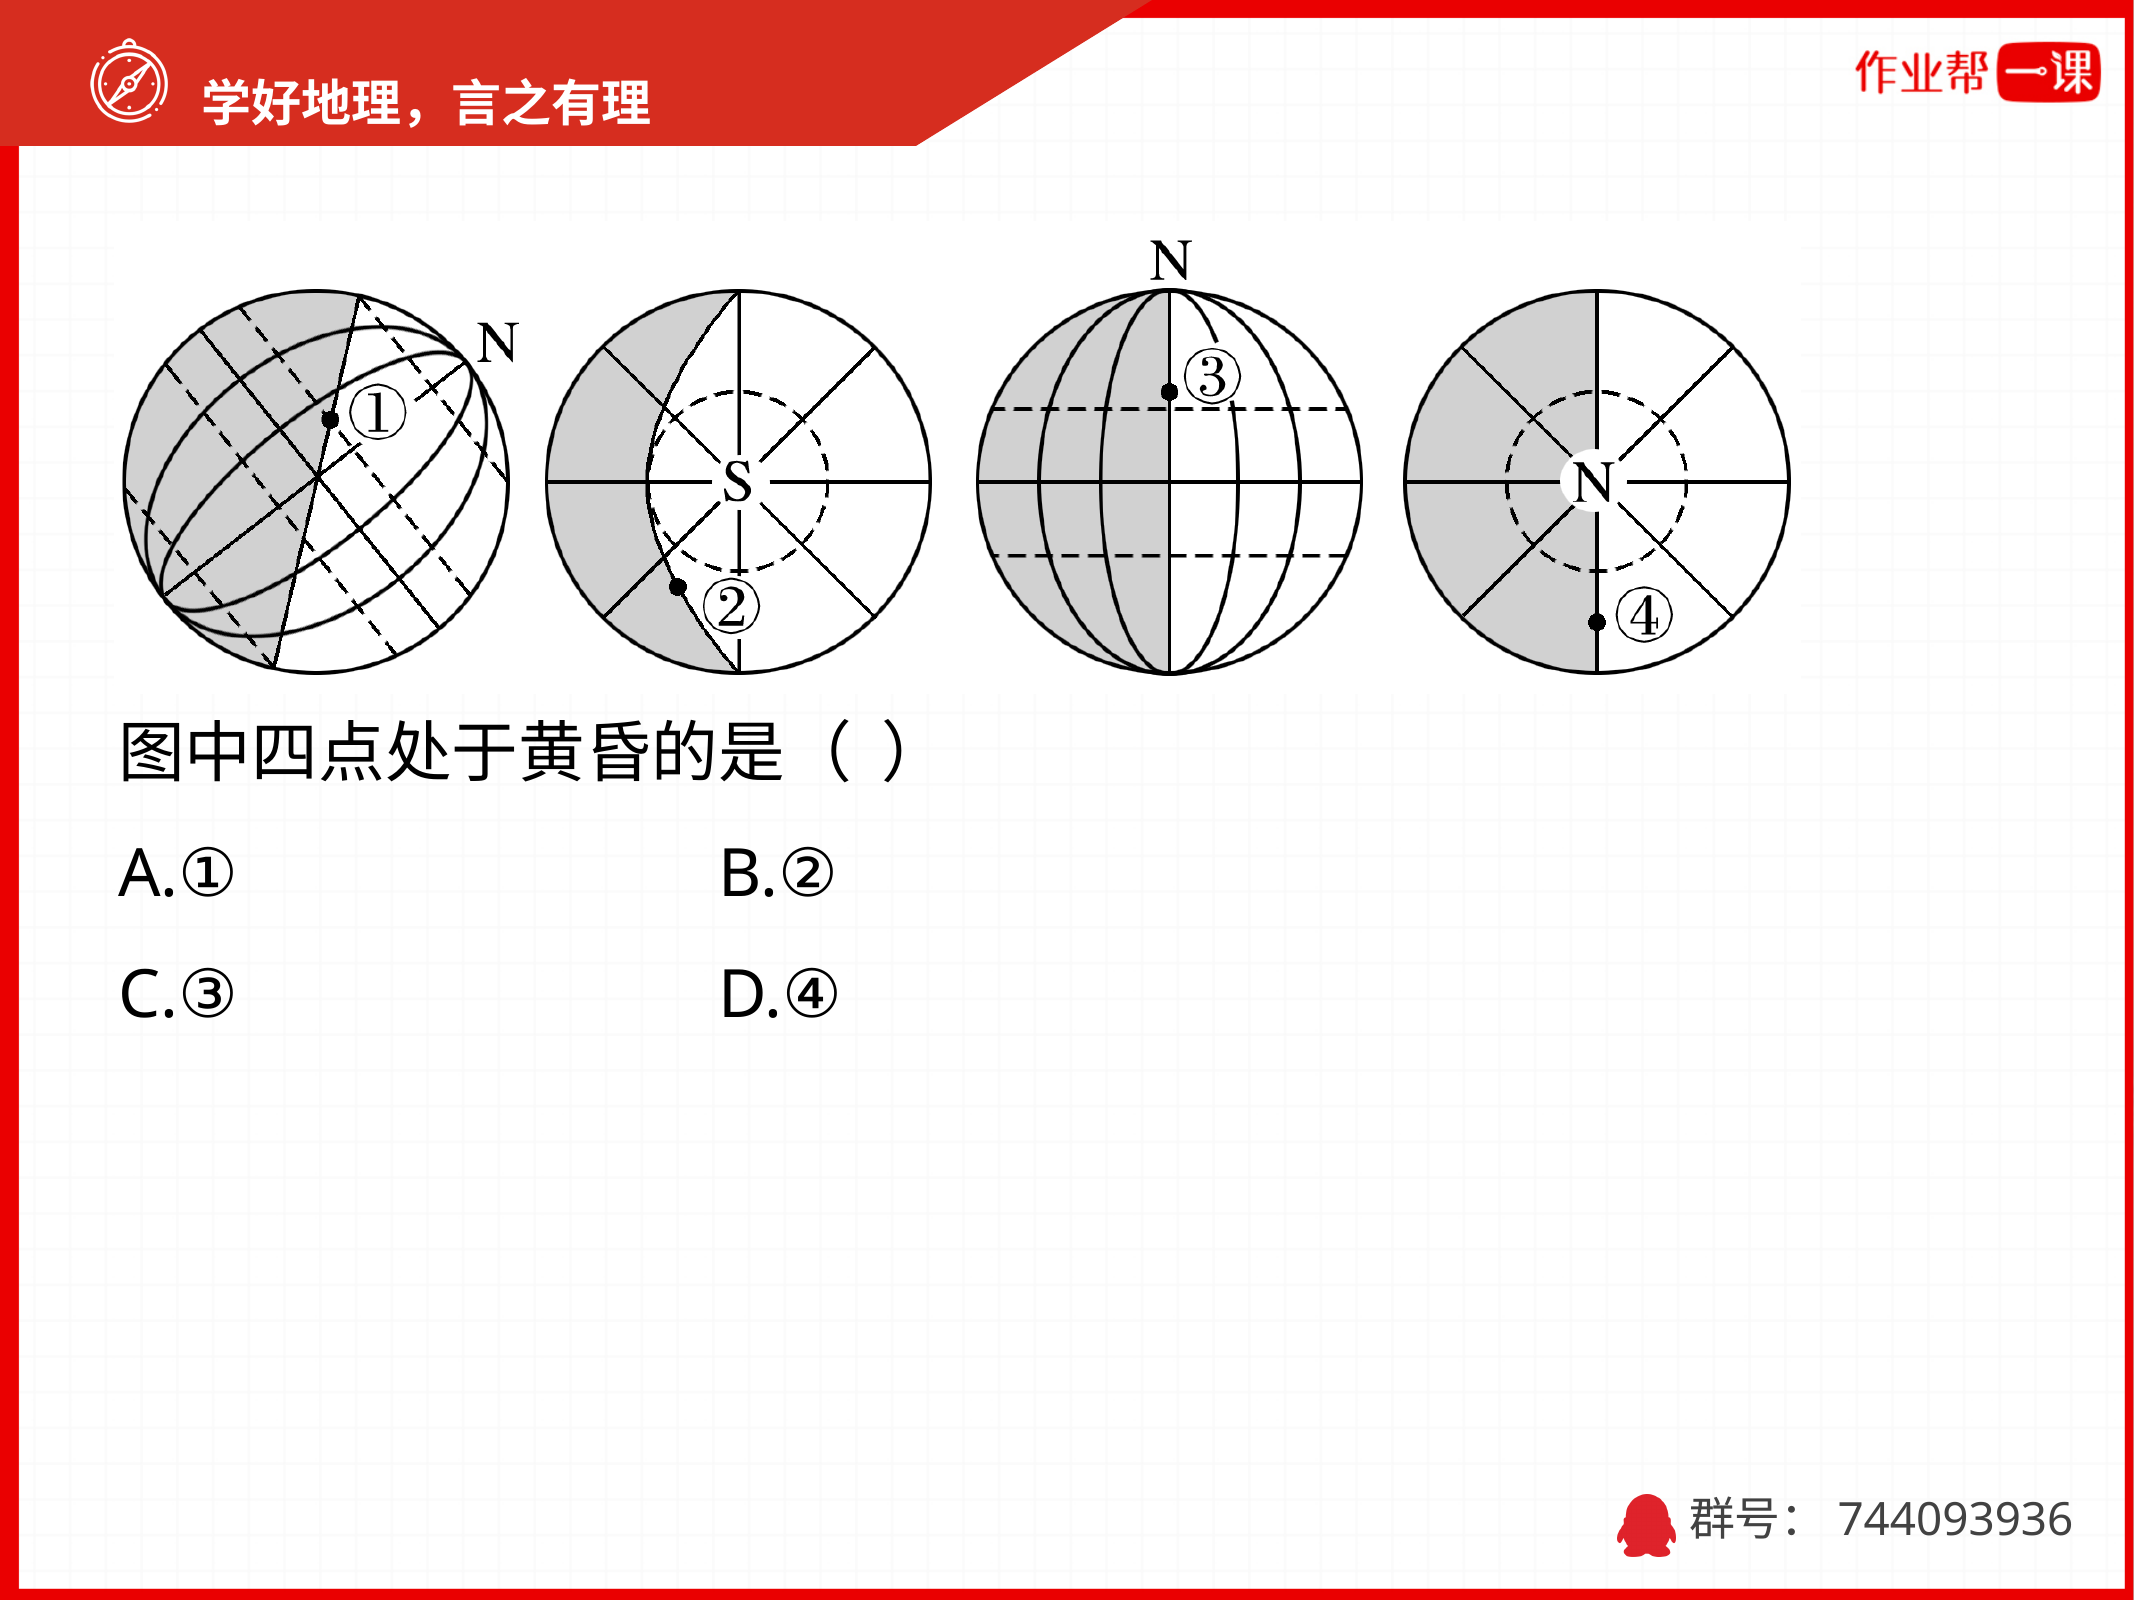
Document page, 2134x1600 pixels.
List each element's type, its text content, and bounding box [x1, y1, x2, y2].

list 图中四点处于黄昏的是（ ） A.① B.② C.③ D.④ [109, 220, 1989, 1356]
picture [90, 38, 168, 123]
picture [0, 0, 2134, 1600]
